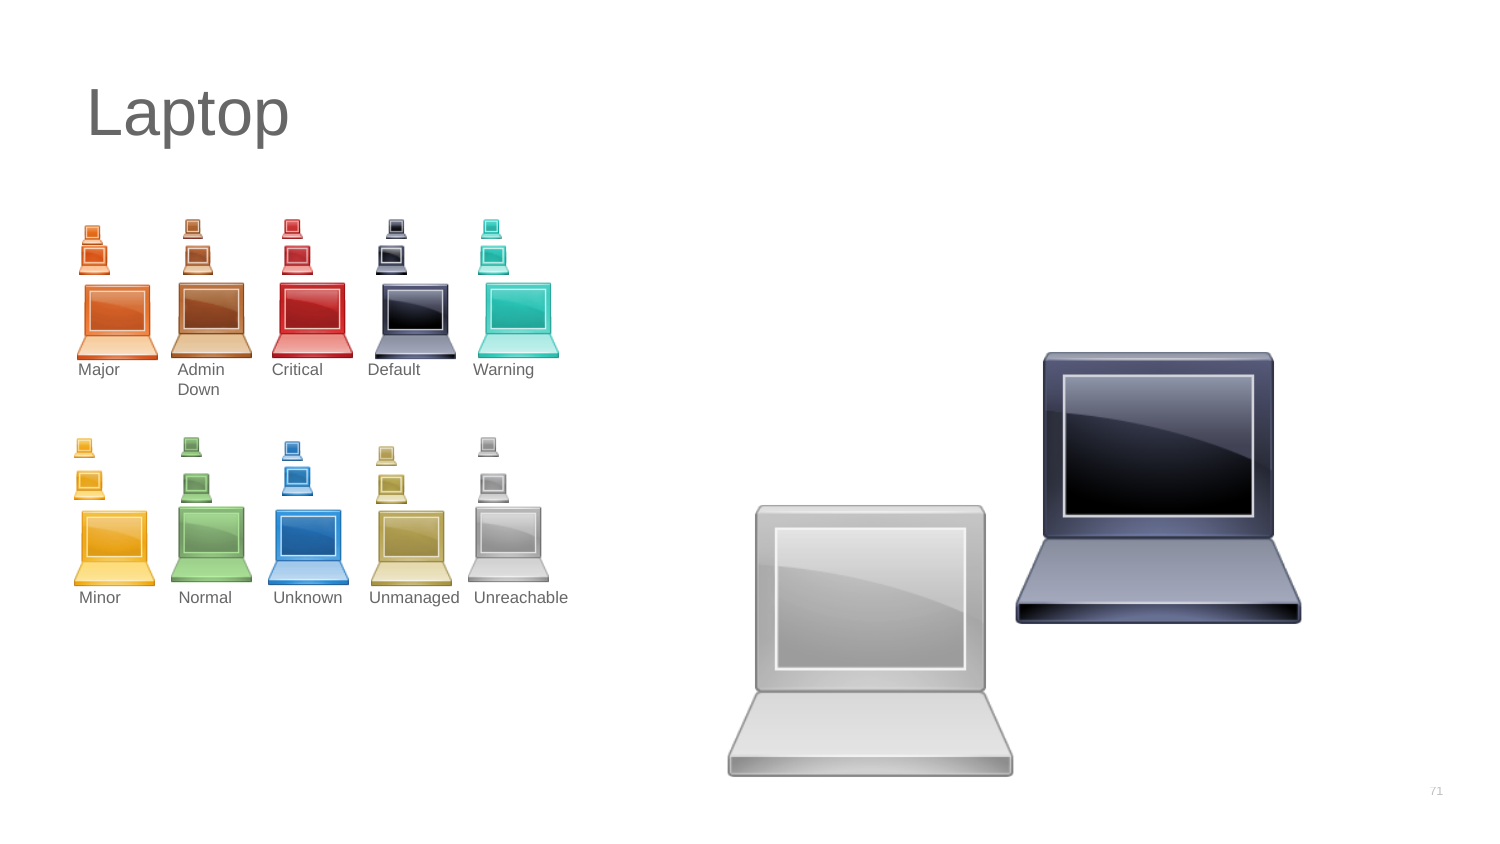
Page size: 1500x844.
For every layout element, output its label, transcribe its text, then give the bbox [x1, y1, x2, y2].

picture [478, 436, 499, 458]
picture [709, 327, 1319, 802]
picture [182, 218, 204, 239]
picture [478, 279, 559, 361]
picture [180, 436, 202, 458]
picture [481, 218, 502, 239]
picture [376, 244, 407, 275]
picture [477, 244, 509, 275]
picture [74, 468, 105, 500]
picture [282, 440, 304, 461]
picture [180, 472, 212, 503]
picture [477, 472, 509, 503]
picture [386, 218, 407, 239]
picture [468, 504, 549, 585]
picture [79, 224, 110, 275]
picture [170, 279, 252, 361]
picture [282, 244, 314, 275]
picture [74, 437, 95, 459]
picture [170, 504, 252, 585]
picture [282, 218, 304, 239]
title Laptop [71, 55, 1441, 176]
picture [268, 506, 349, 588]
picture [375, 281, 456, 362]
picture [376, 472, 407, 504]
picture [272, 279, 354, 361]
picture [376, 445, 397, 466]
picture [282, 465, 314, 497]
picture [77, 282, 159, 364]
picture [182, 244, 214, 275]
picture [74, 508, 155, 589]
picture [371, 508, 453, 589]
